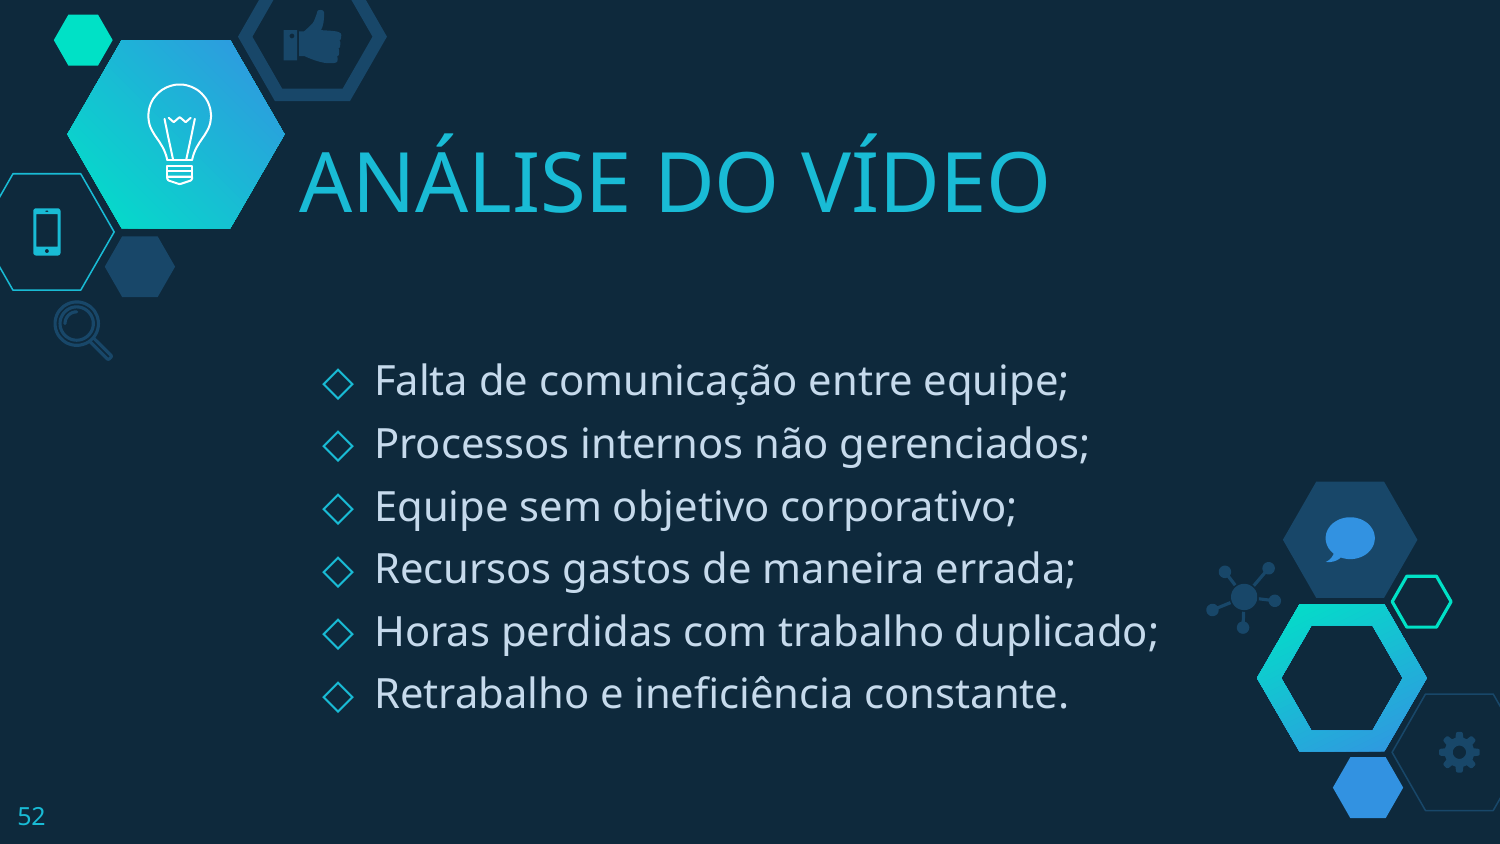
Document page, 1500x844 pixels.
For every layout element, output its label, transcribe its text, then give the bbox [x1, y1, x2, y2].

title ANÁLISE DO VÍDEO [284, 138, 1353, 245]
list Falta de comunicação entre equipe; Processos internos não gerenciados; Equipe sem objetivo corporativo; Recursos gastos de maneira errada; Horas perdidas com trabalho duplicado; Retrabalho e ineficiência constante. [284, 339, 1176, 768]
slide_number 52 [2, 785, 93, 844]
